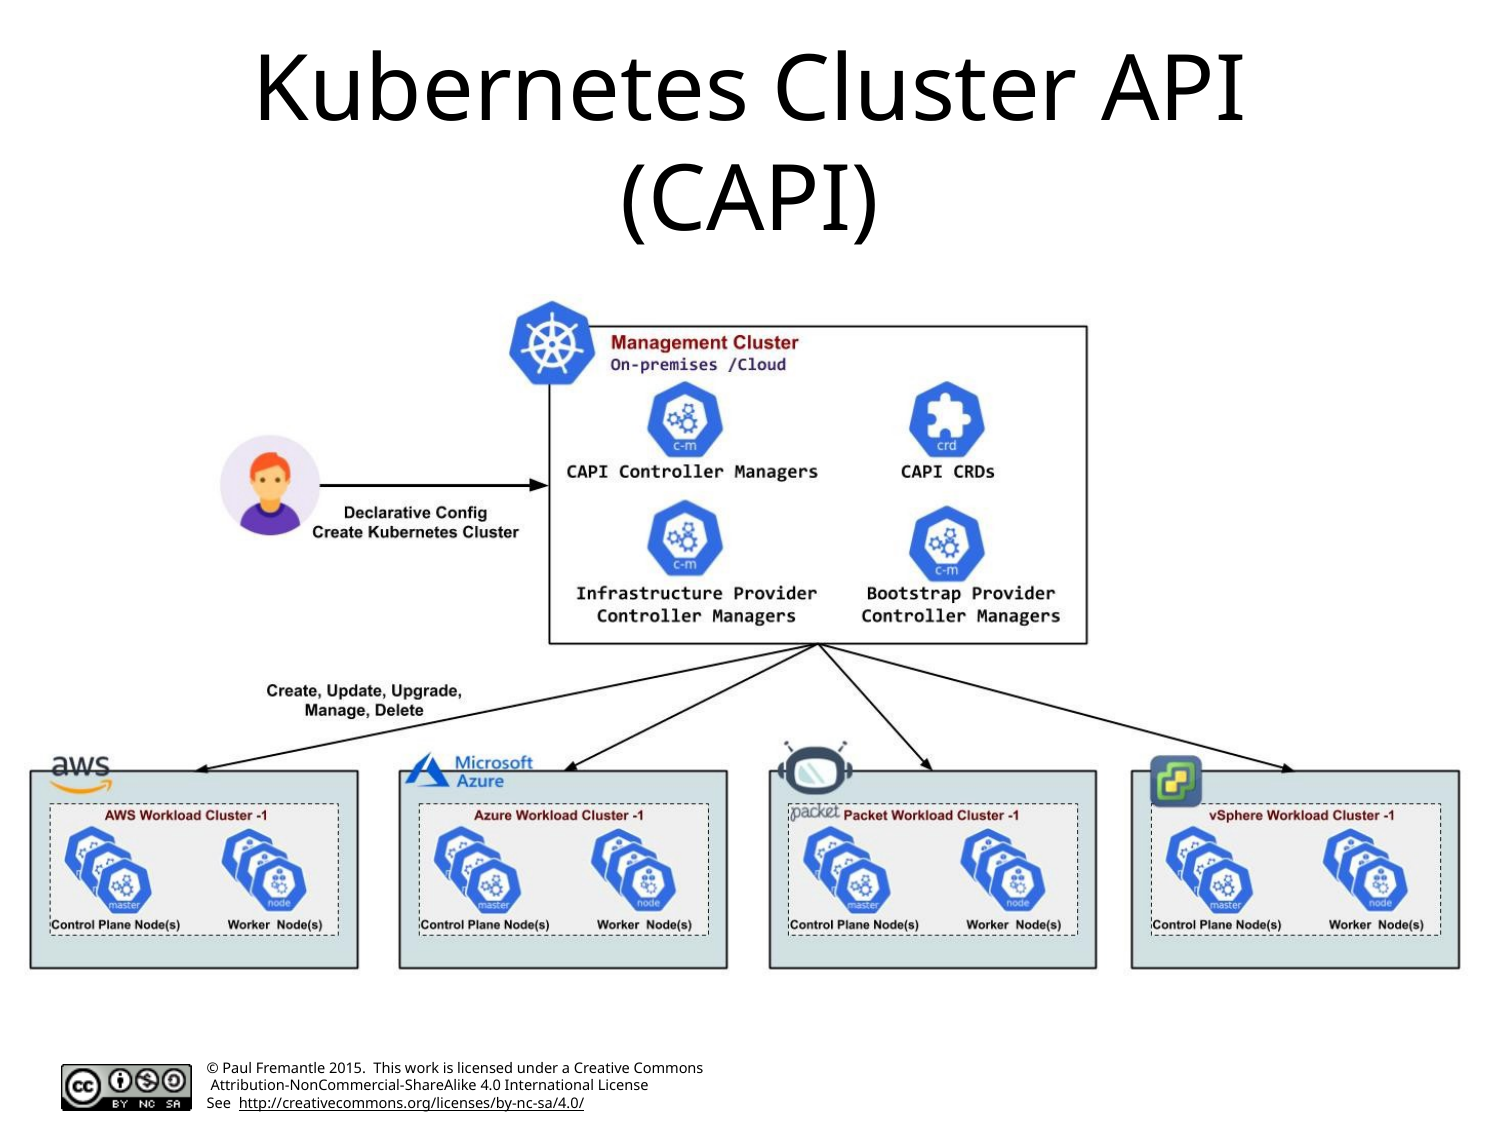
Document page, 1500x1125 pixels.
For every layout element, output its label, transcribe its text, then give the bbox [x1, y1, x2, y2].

picture [61, 1064, 192, 1111]
title Kubernetes Cluster API (CAPI) [75, 45, 1425, 233]
picture [24, 294, 1476, 984]
